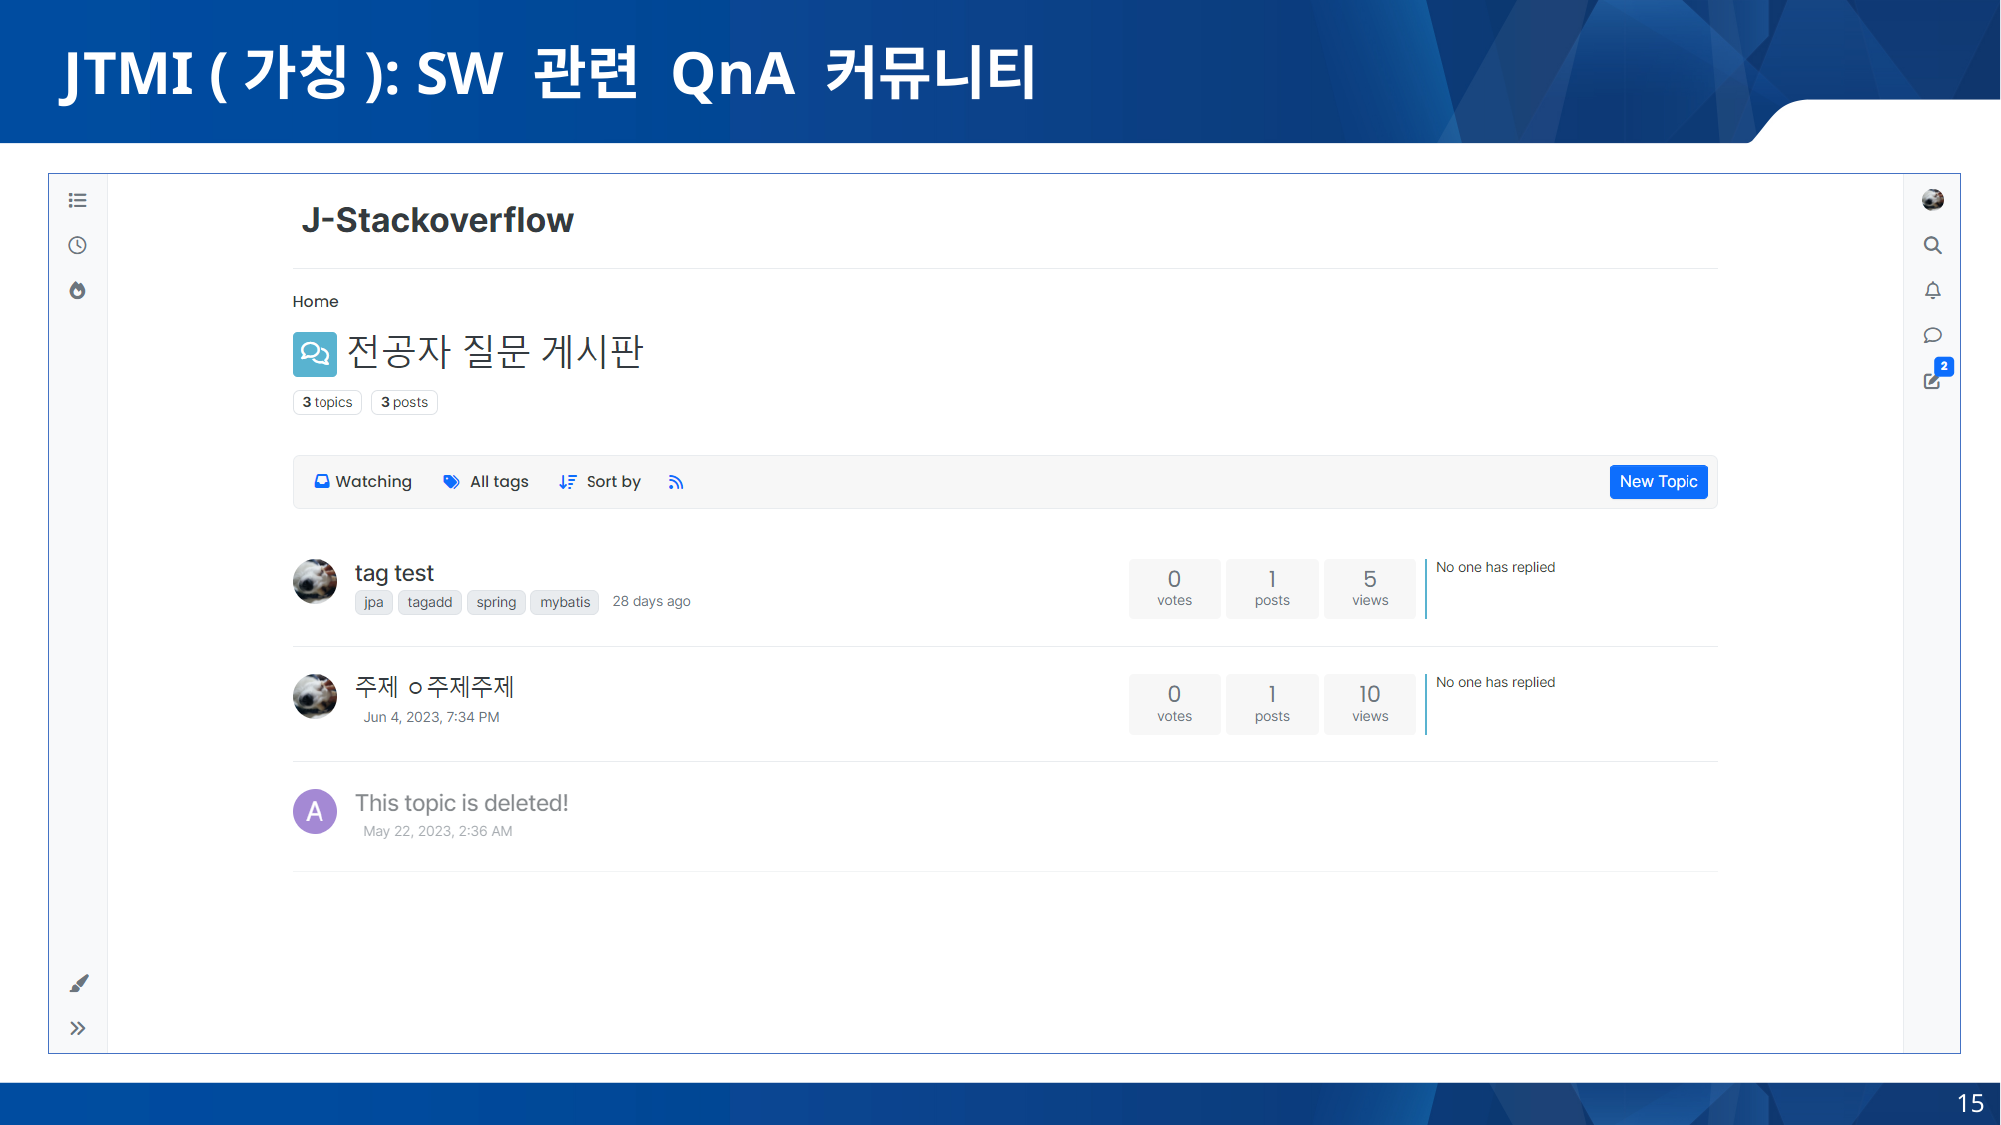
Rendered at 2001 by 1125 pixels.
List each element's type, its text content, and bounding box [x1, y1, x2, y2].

picture [0, 0, 2001, 1125]
slide_number 15 [1787, 1084, 2000, 1125]
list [48, 173, 1961, 1054]
text_box [0, 0, 2000, 75]
title JTMI (가칭): SW 관련 QnA 커뮤니티 [48, 75, 1961, 120]
